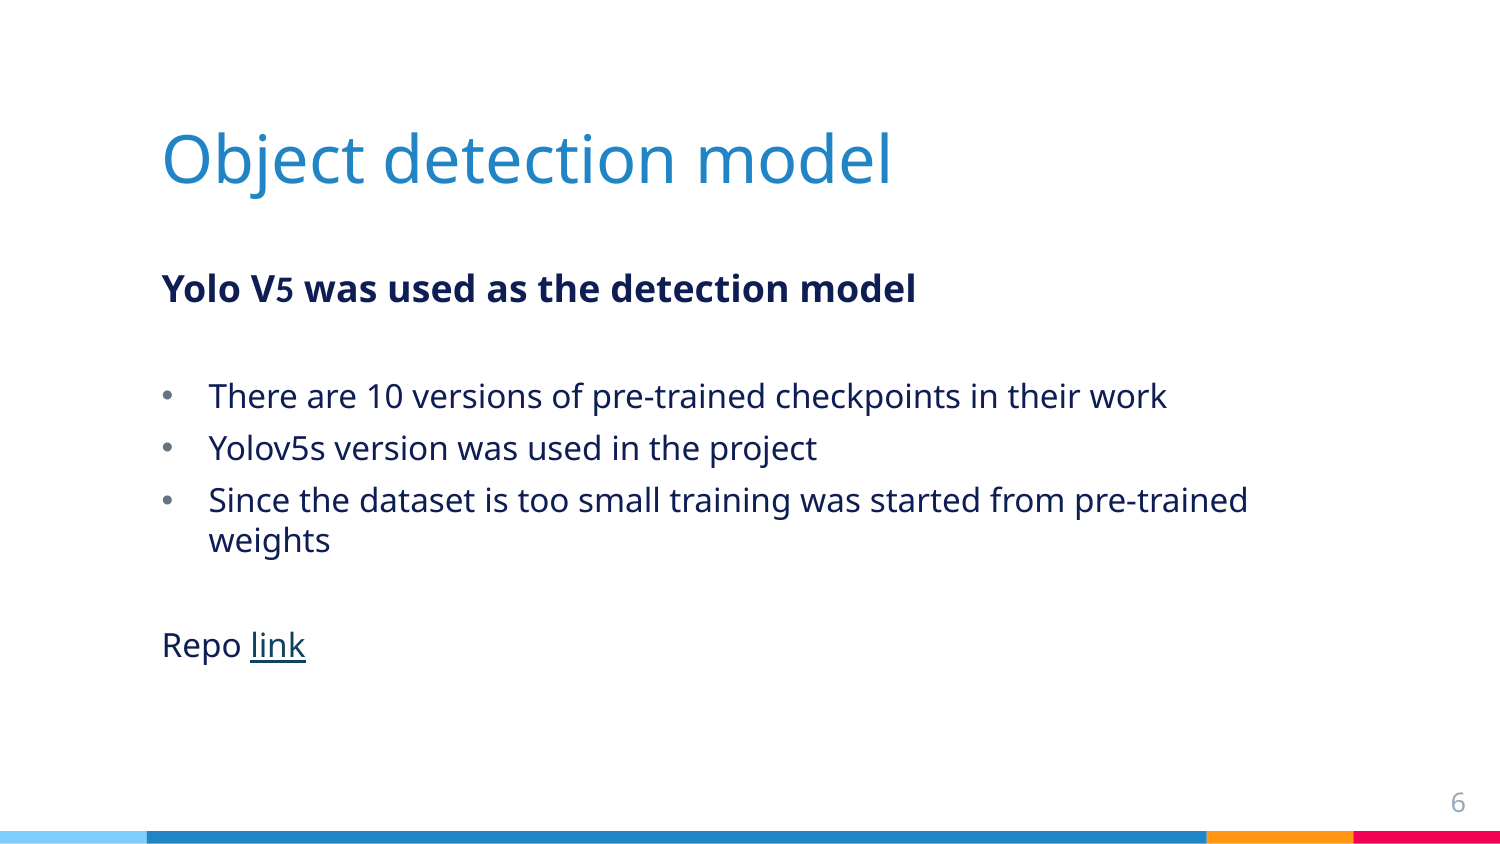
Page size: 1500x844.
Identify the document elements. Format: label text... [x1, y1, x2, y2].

text_box Yolo V5 was used as the detection model There are 10 versions of pre-trained checkpoints in their work Yolov5s version was used in the project Since the dataset is too small training was started from pre-trained weights Repo link [146, 249, 1361, 686]
title Object detection model [146, 71, 1398, 212]
slide_number 6 [1391, 770, 1482, 822]
